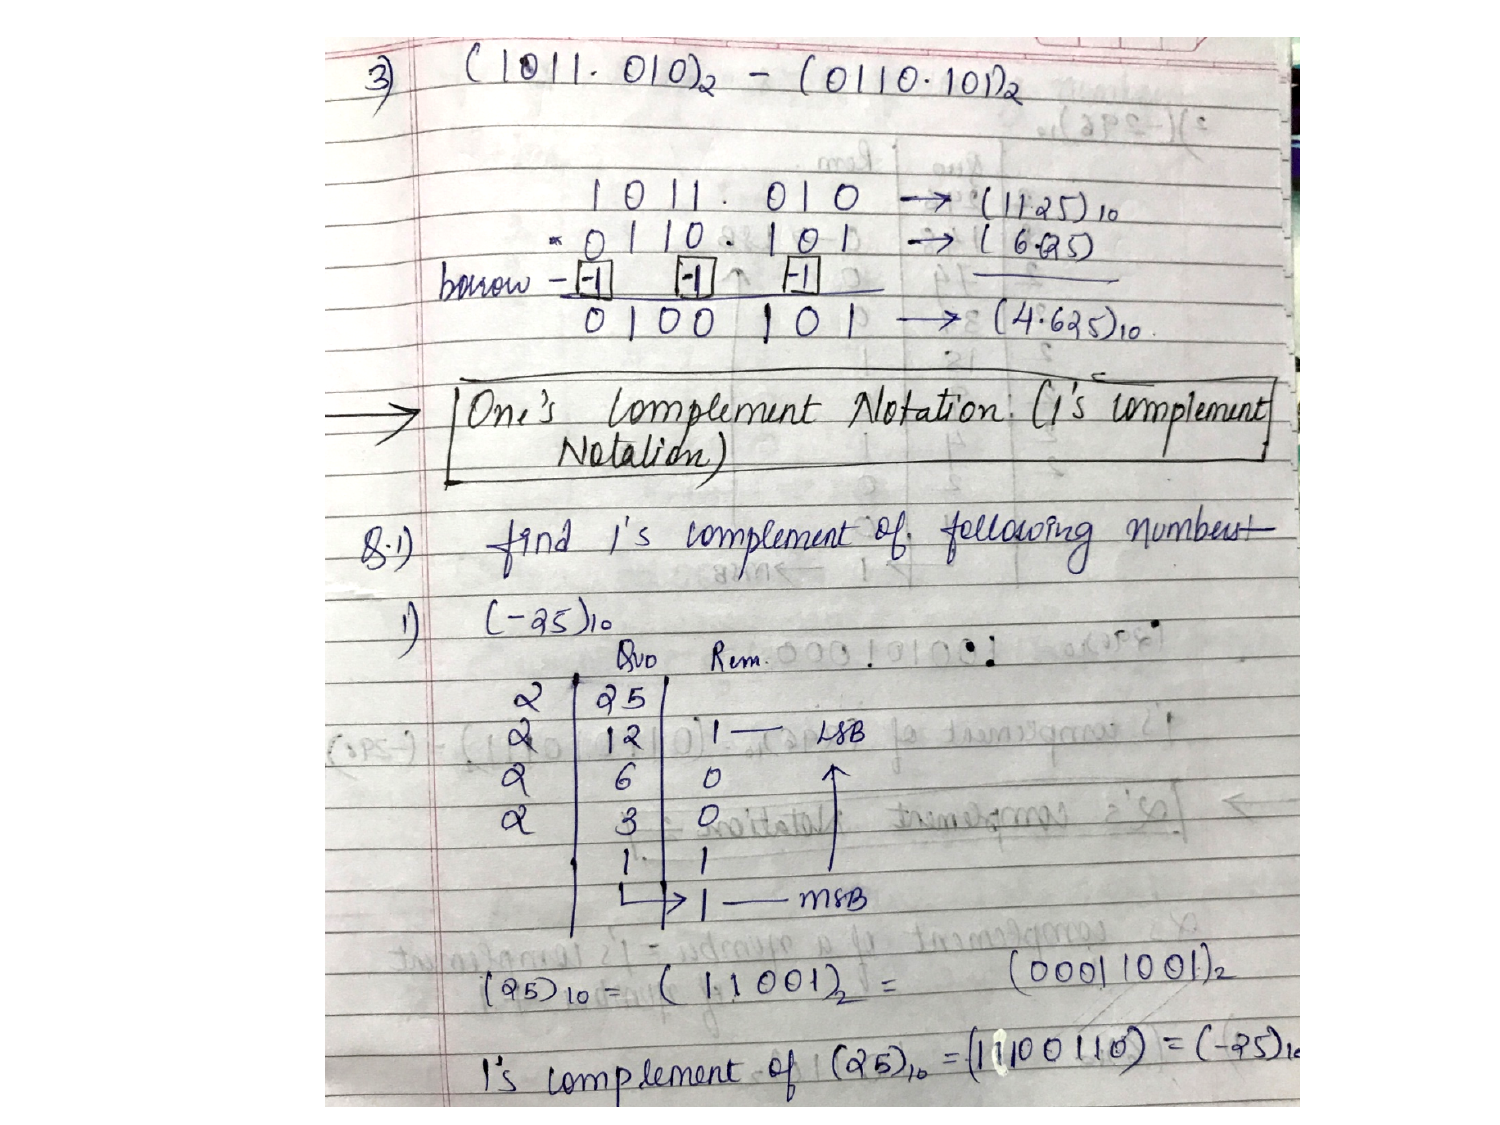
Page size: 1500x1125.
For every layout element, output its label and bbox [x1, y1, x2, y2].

list [277, 84, 1348, 1060]
picture [325, 37, 1300, 84]
picture [325, 1060, 1300, 1107]
